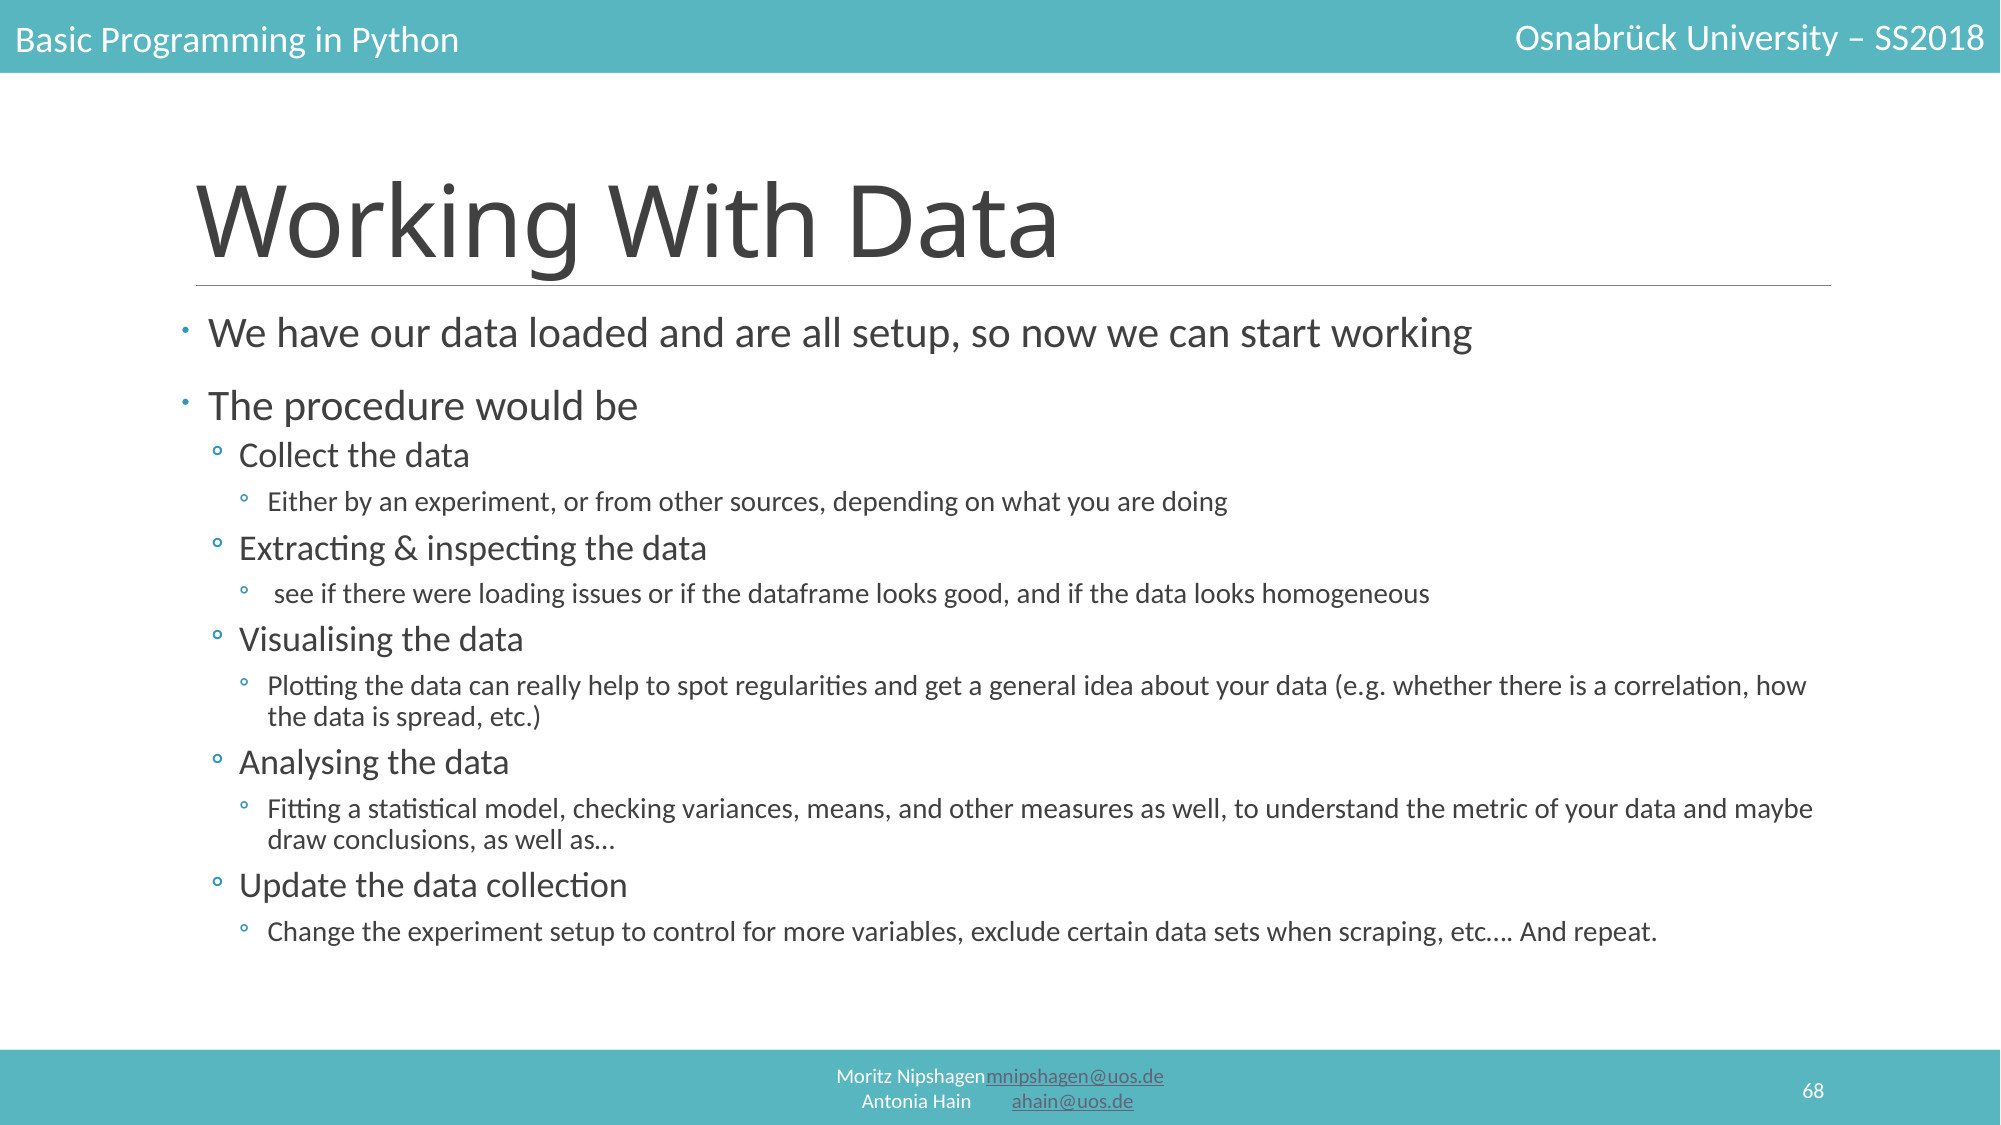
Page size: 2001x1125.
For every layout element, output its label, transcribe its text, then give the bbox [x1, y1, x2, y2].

slide_number 68 [1624, 1059, 1840, 1120]
list We have our data loaded and are all setup, so now we can start working The procedure would be Collect the data Either by an experiment, or from other sources, depending on what you are doing Extracting & inspecting the data see if there were loading issues or if the dataframe looks good, and if the data looks homogeneous Visualising the data Plotting the data can really help to spot regularities and get a general idea about your data (e.g. whether there is a correlation, how the data is spread, etc.) Analysing the data Fitting a statistical model, checking variances, means, and other measures as well, to understand the metric of your data and maybe draw conclusions, as well as… Update the data collection Change the experiment setup to control for more variables, exclude certain data sets when scraping, etc…. And repeat. [180, 302, 1830, 963]
title Working With Data [180, 162, 1830, 285]
